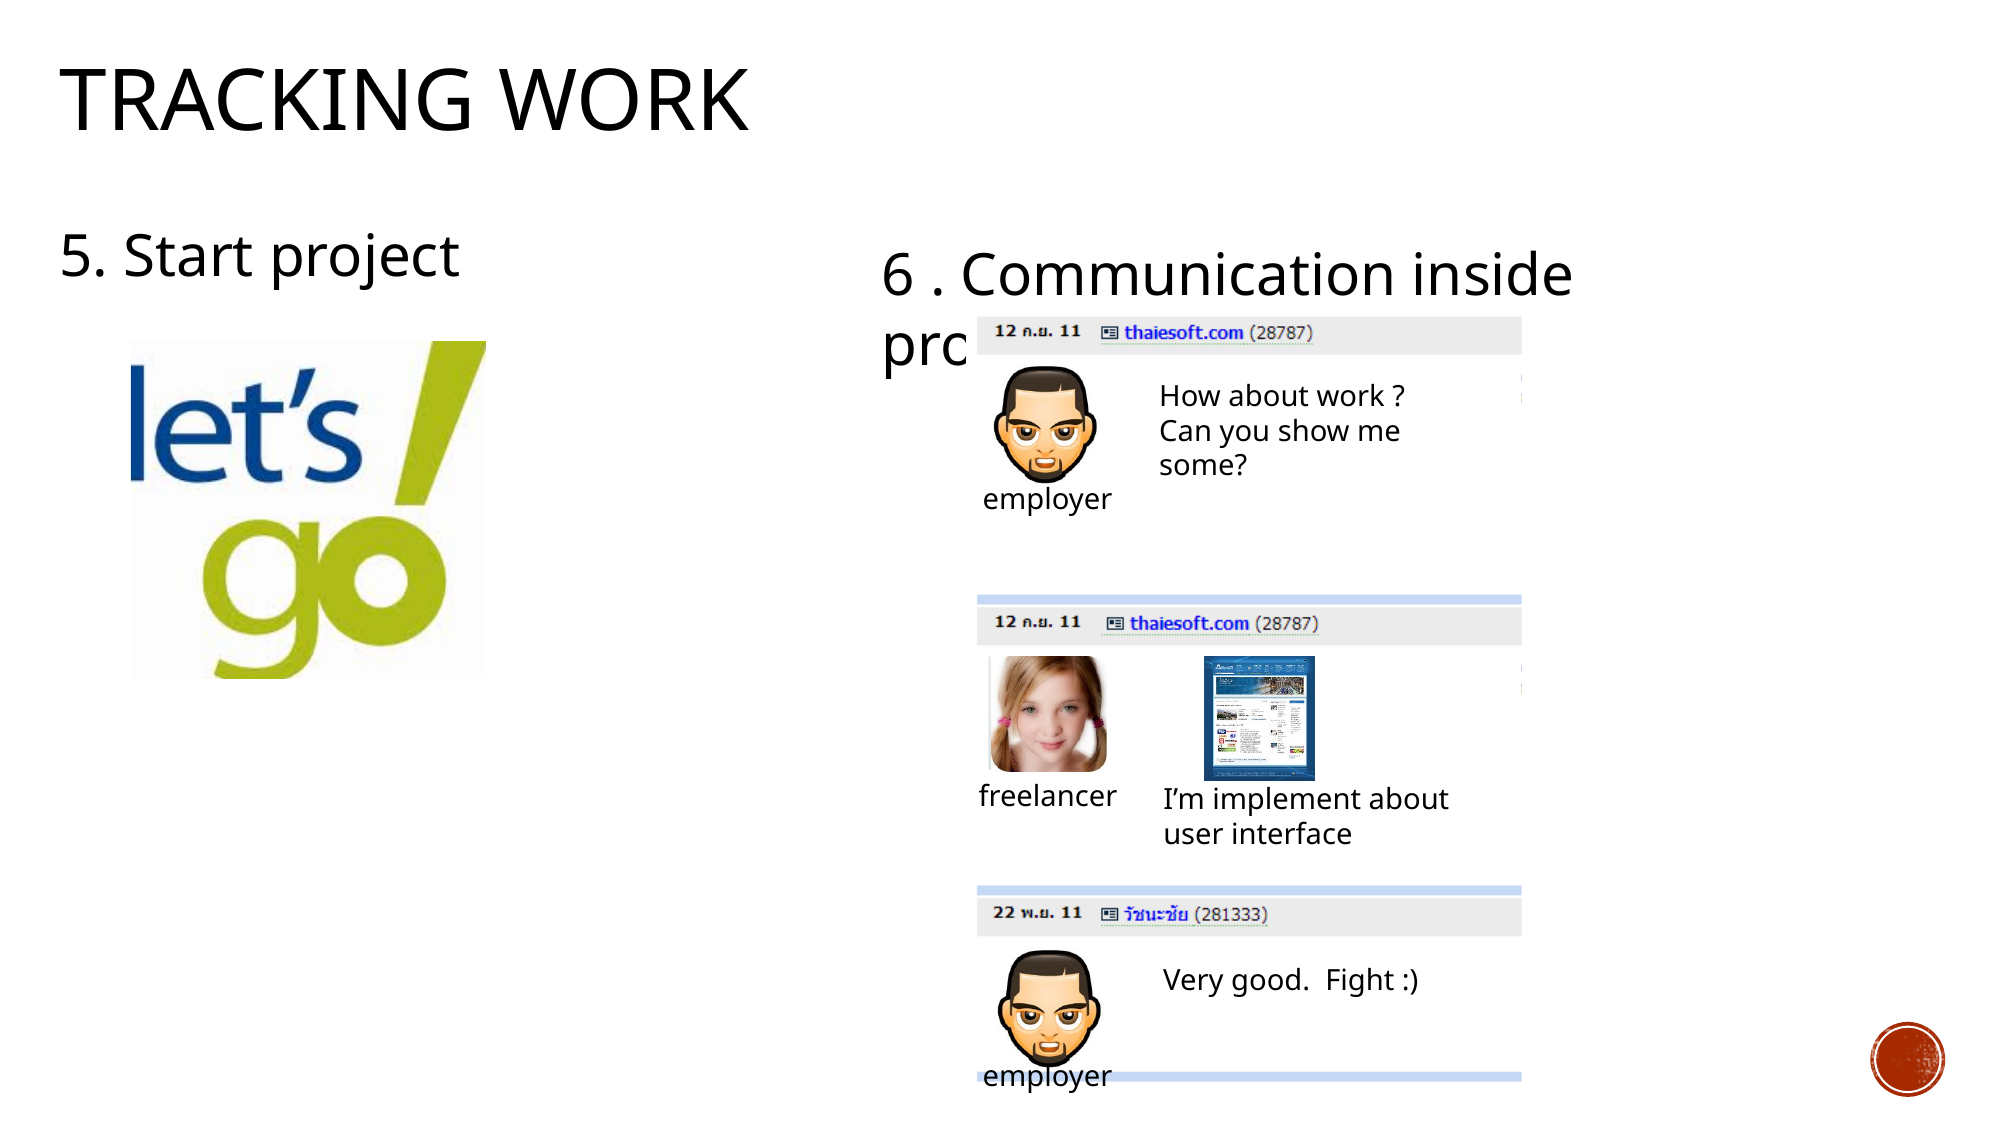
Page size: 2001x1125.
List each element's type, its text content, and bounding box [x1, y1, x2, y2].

title Tracking work [44, 24, 778, 182]
text_box 6 . Communication inside project [866, 230, 1784, 385]
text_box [47, 214, 520, 676]
picture [968, 317, 1522, 1101]
